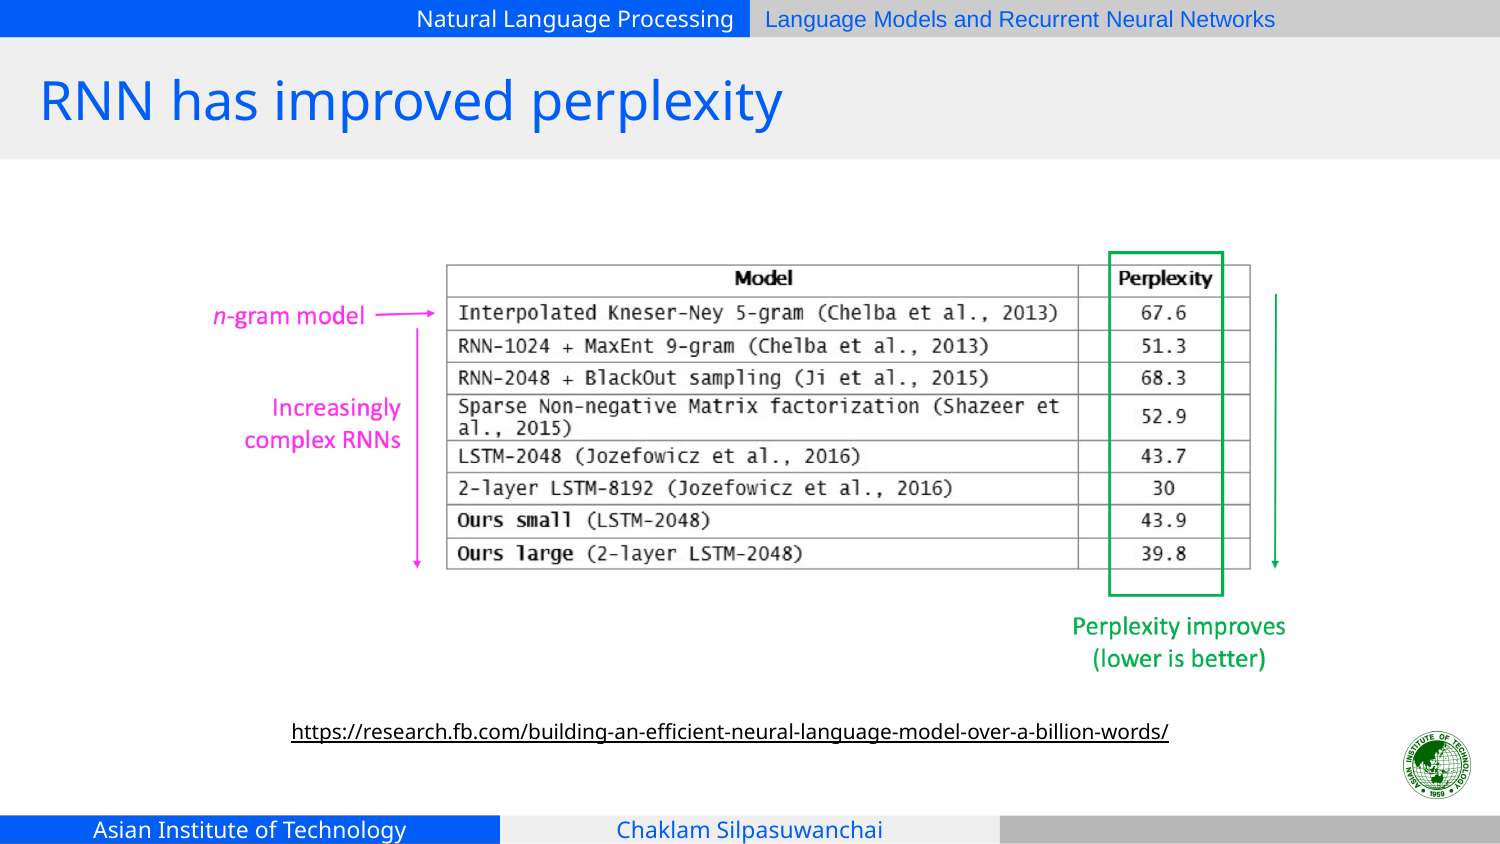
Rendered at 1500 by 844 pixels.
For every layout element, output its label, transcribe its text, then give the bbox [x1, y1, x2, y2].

picture [1403, 731, 1471, 799]
title RNN has improved perplexity [24, 37, 1475, 160]
picture [204, 245, 1296, 686]
text_box https://research.fb.com/building-an-efficient-neural-language-model-over-a-billion-words/ [276, 704, 1237, 761]
